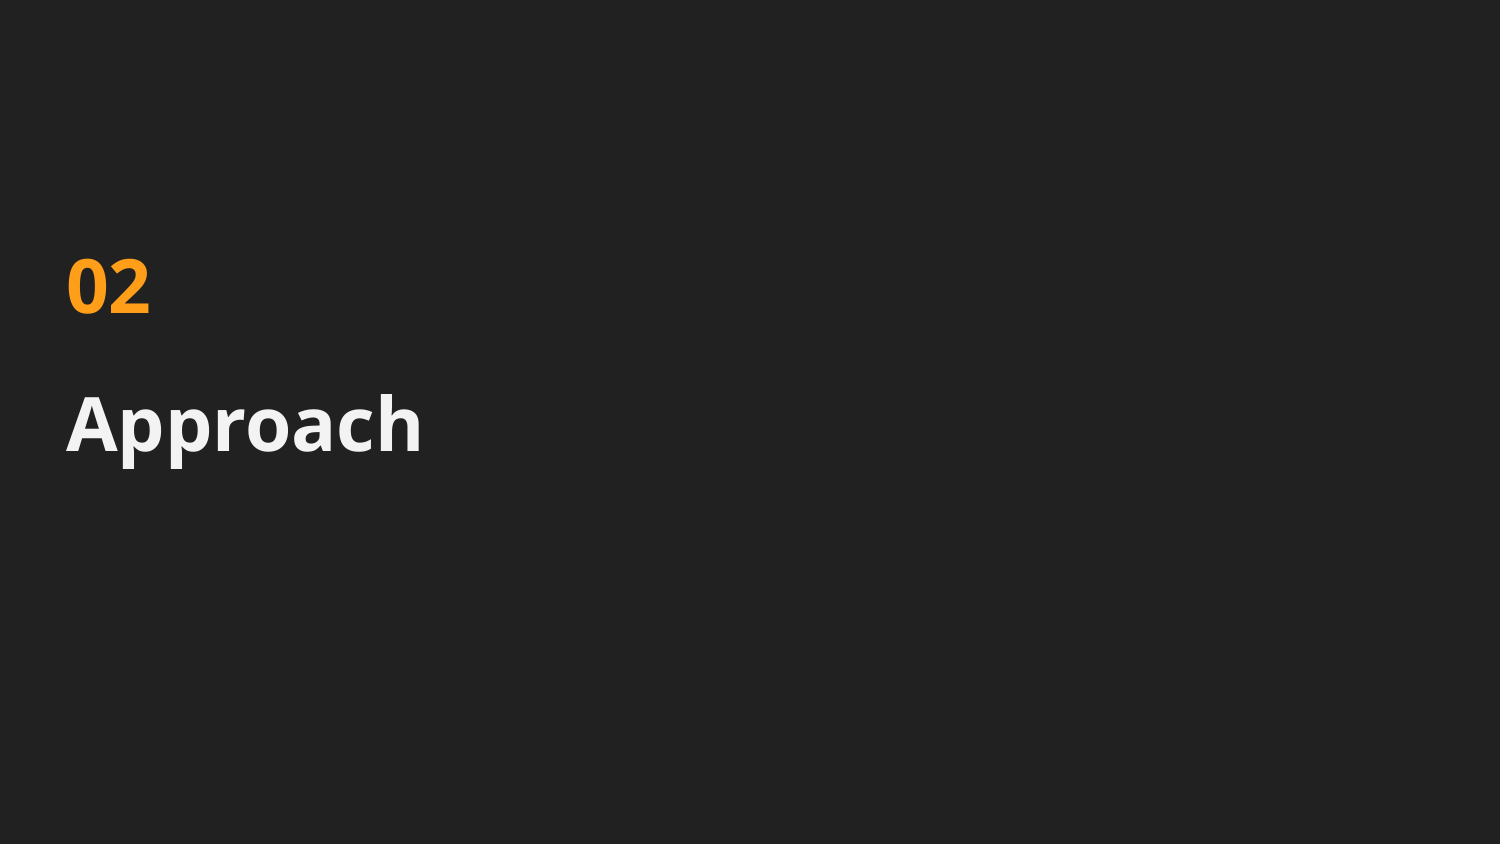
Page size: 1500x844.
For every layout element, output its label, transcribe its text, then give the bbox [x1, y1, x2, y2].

title Approach [51, 353, 1449, 491]
title 02 [51, 214, 1449, 353]
